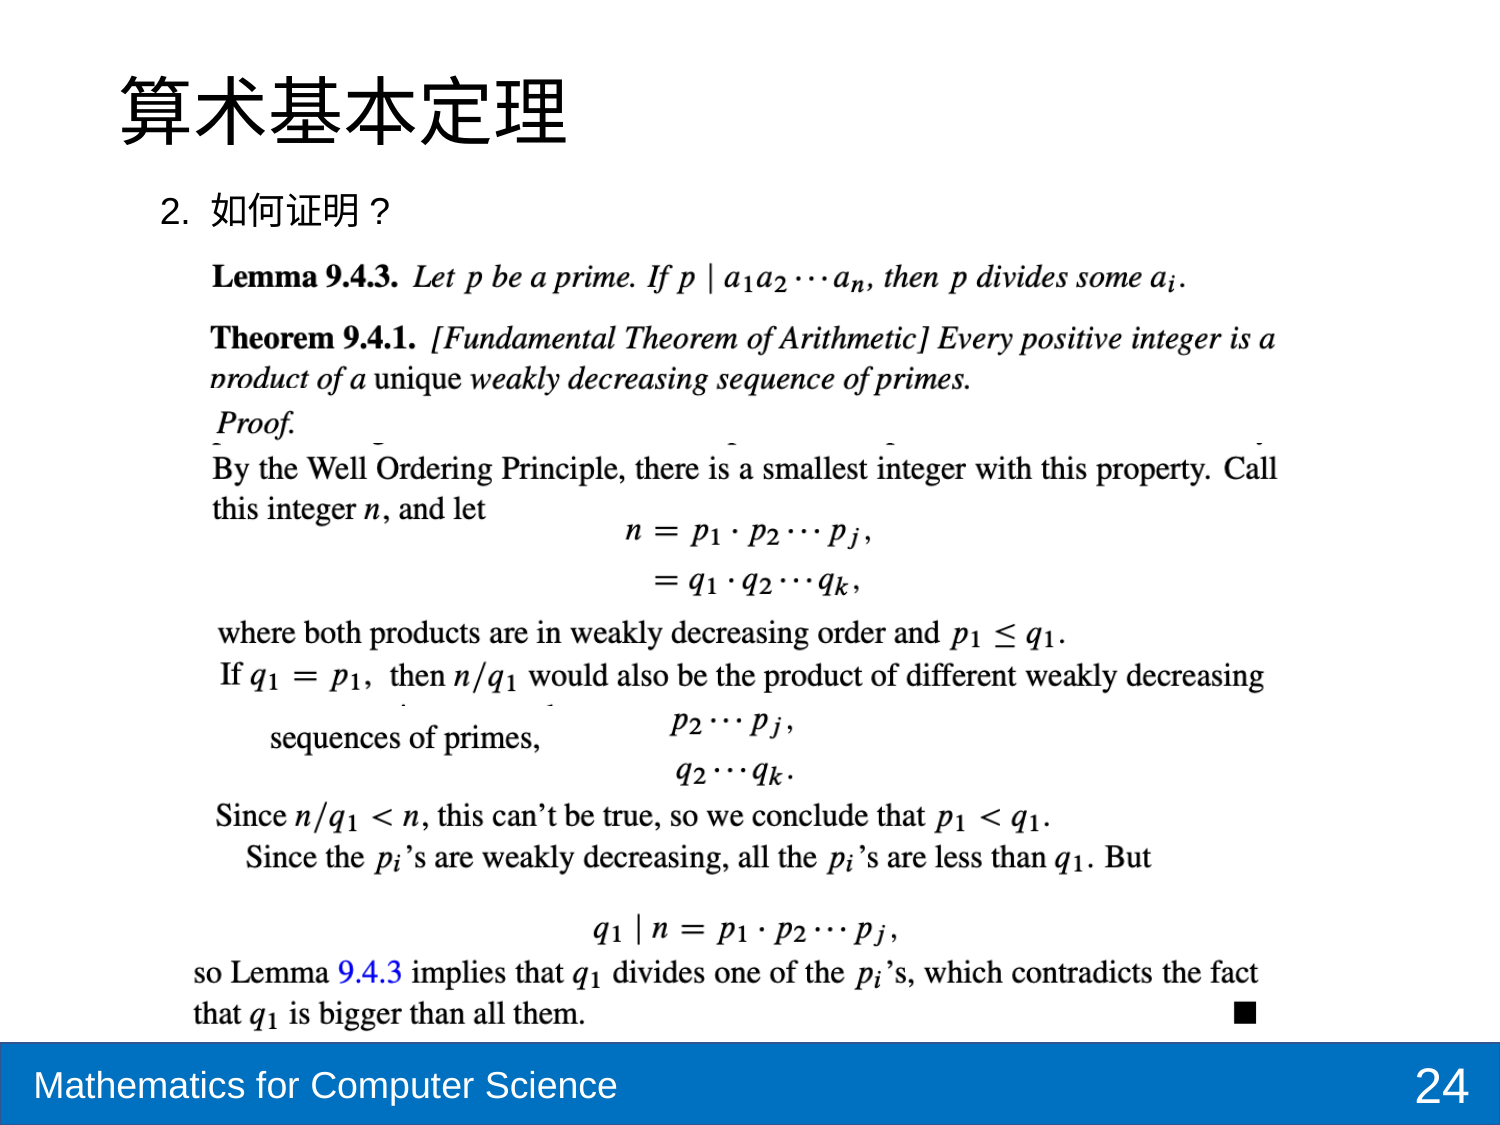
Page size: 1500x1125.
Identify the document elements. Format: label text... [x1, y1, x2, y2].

picture [173, 243, 1290, 1039]
slide_number 24 [1147, 1054, 1485, 1114]
title 算术基本定理 [103, 59, 1397, 171]
picture [251, 718, 544, 761]
text_box 2. 如何证明? [144, 179, 405, 240]
